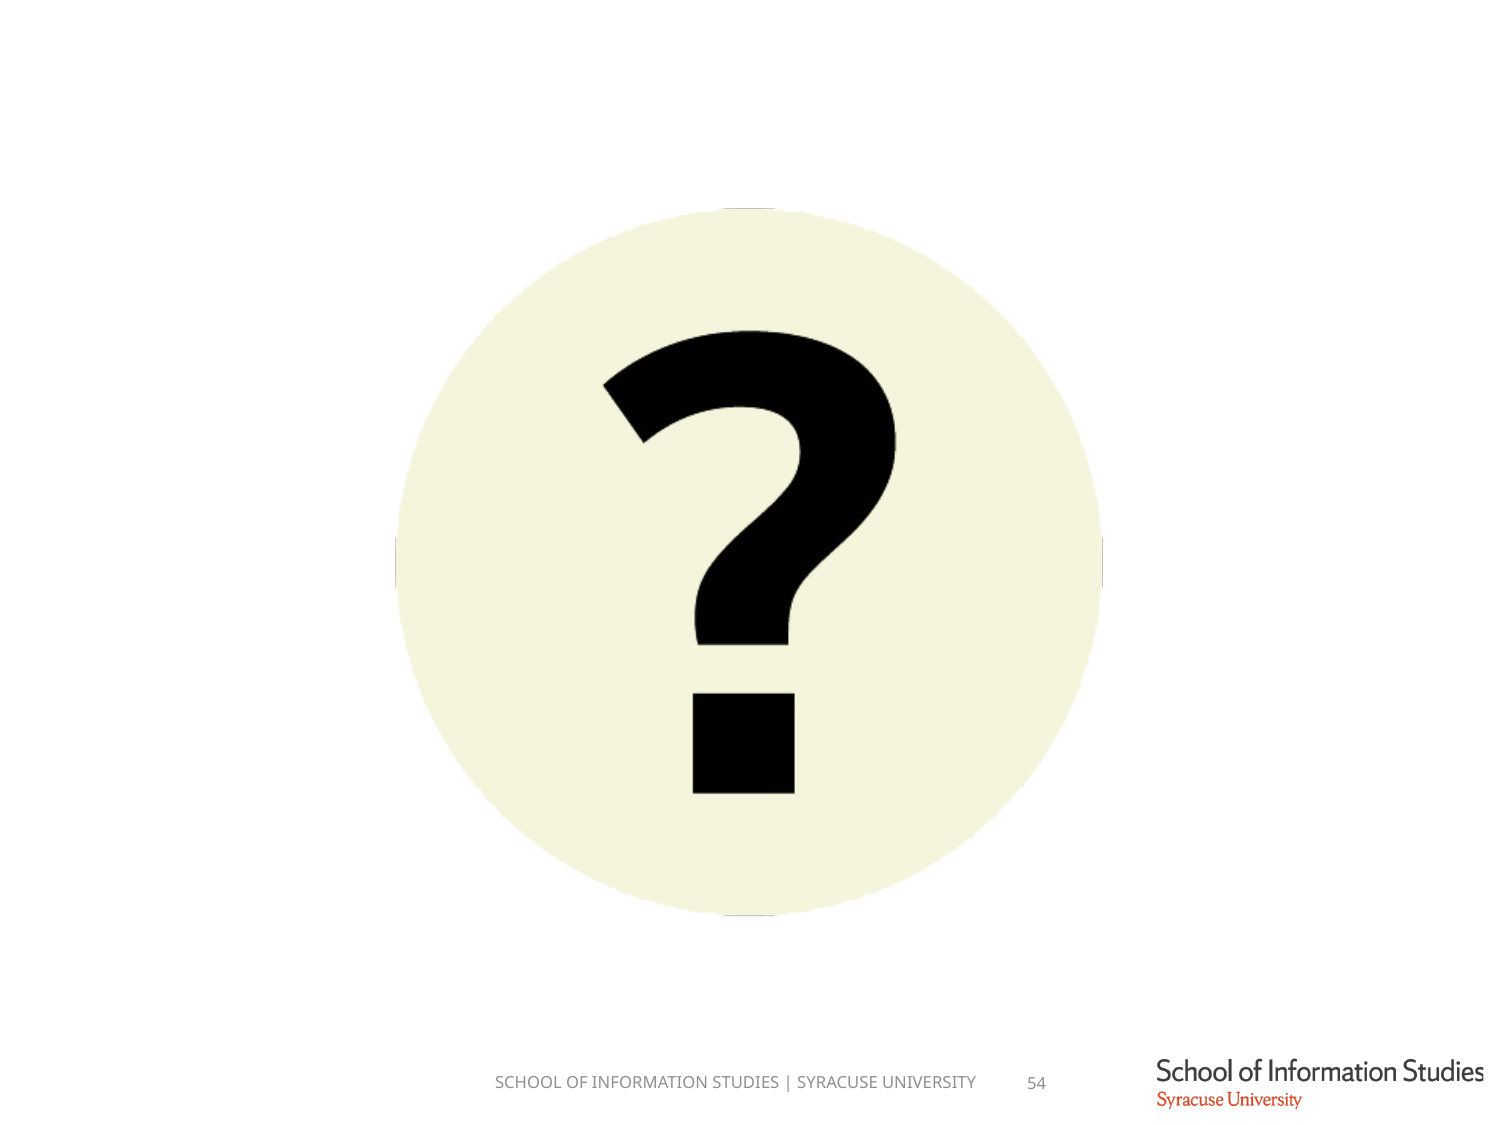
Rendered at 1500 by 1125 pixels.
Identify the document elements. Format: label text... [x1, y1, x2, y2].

picture [249, 187, 1250, 938]
footer School of Information Studies | Syracuse University [283, 1061, 993, 1106]
slide_number 54 [1012, 1061, 1149, 1107]
